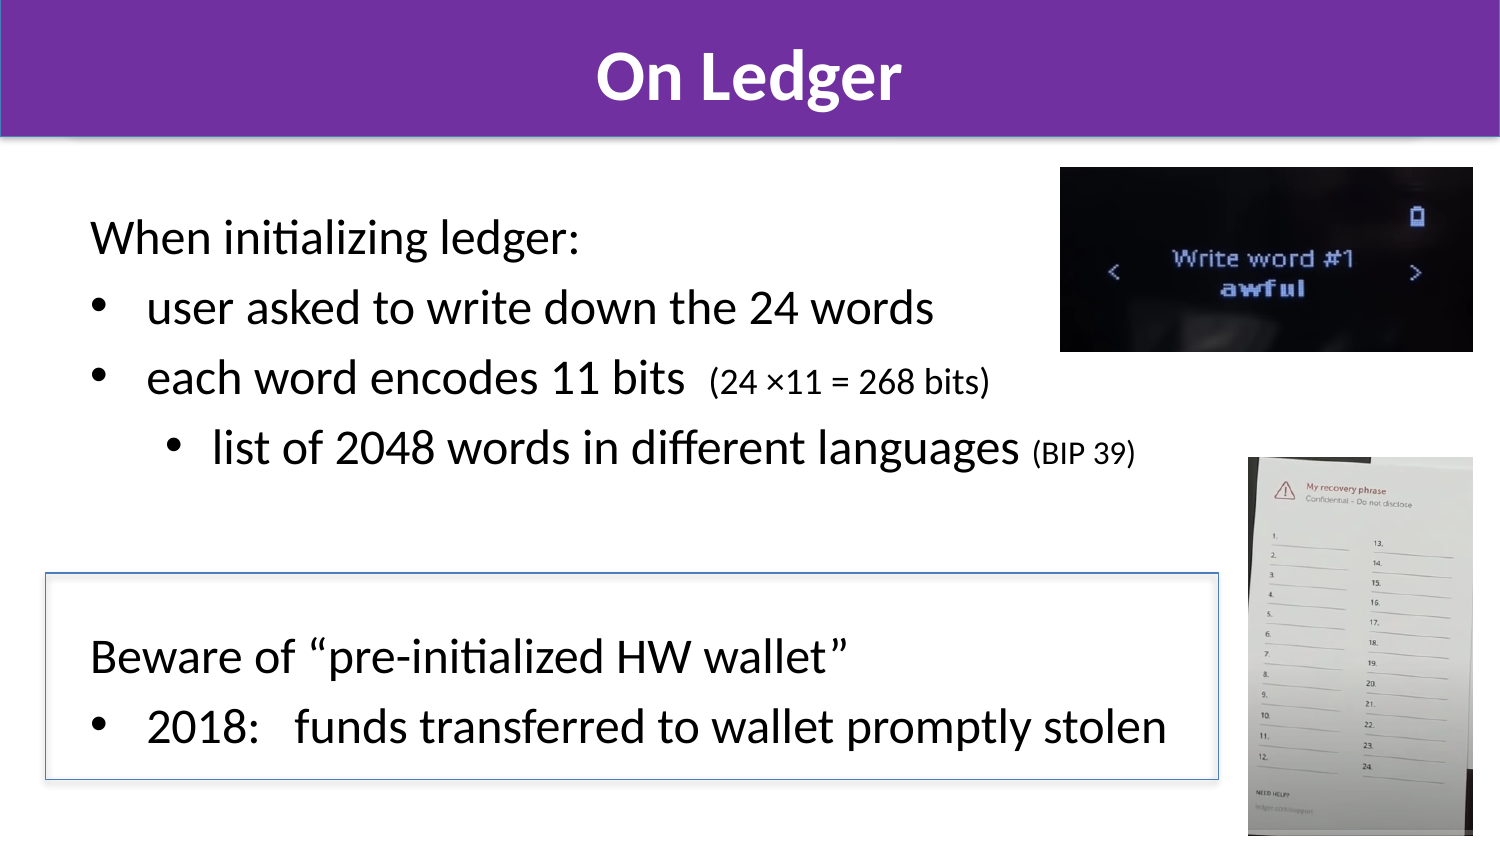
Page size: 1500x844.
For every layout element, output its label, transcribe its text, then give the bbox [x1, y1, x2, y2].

title On Ledger [75, 20, 1425, 123]
text_box [45, 572, 1219, 780]
picture [1059, 167, 1473, 353]
picture [1248, 457, 1473, 837]
list When initializing ledger: user asked to write down the 24 words each word encodes 11 bits (24 ×11 = 268 bits) list of 2048 words in different languages (BIP 39) Beware of “pre-initialized HW wallet” 2018: funds transferred to wallet promptly stolen [74, 196, 1426, 824]
